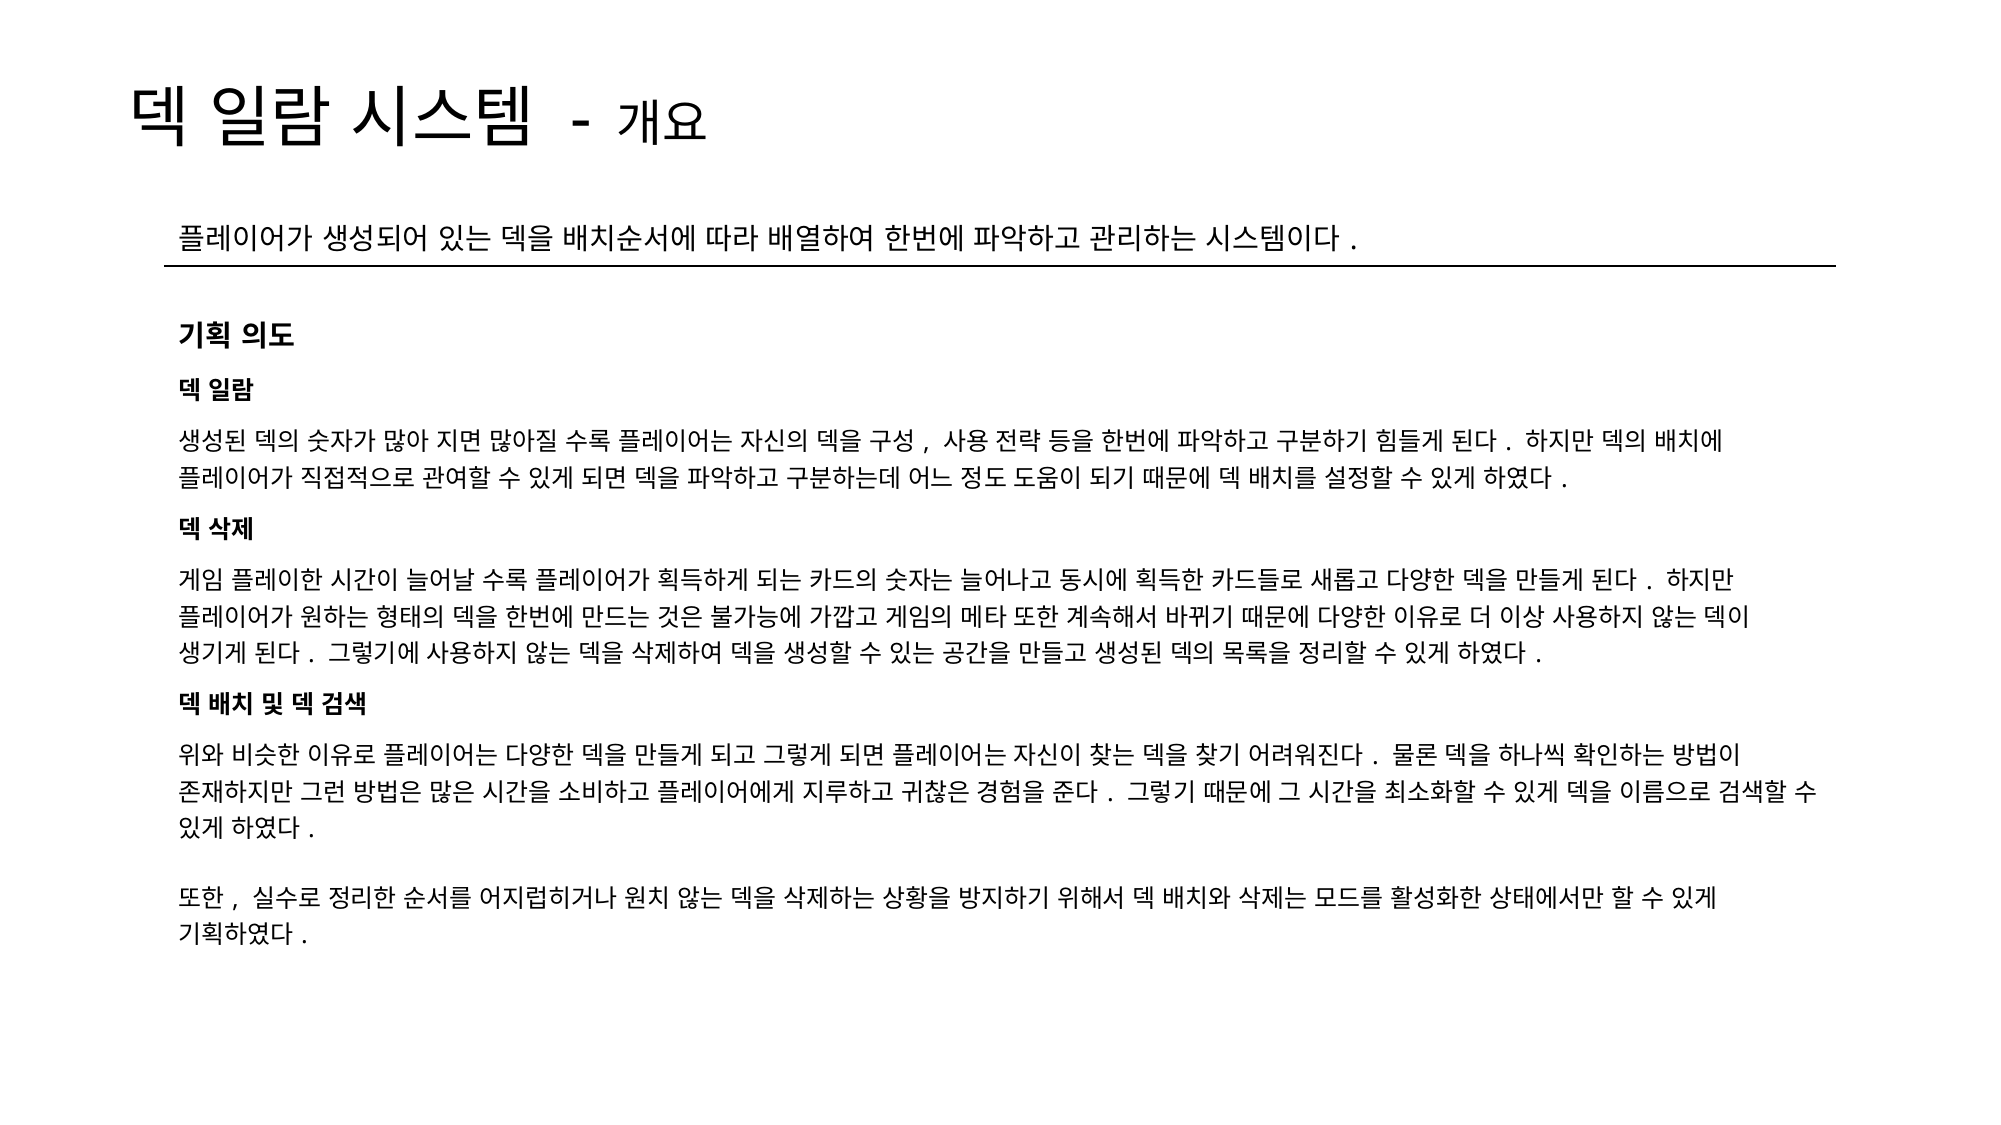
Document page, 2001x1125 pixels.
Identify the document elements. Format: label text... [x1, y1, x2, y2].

table_cell 덱 삭제 [164, 502, 1836, 553]
table_cell 덱 배치 및 덱 검색 [164, 677, 1836, 728]
table_cell 위와 비슷한 이유로 플레이어는 다양한 덱을 만들게 되고 그렇게 되면 플레이어는 자신이 찾는 덱을 찾기 어려워진다. 물론 덱을 하나씩 확인하는 방법이 존재하지만 그런 방법은 많은 시간을 소비하고 플레이어에게 지루하고 귀찮은 경험을 준다. 그렇기 때문에 그 시간을 최소화할 수 있게 덱을 이름으로 검색할 수 있게 하였다. 또한, 실수로 정리한 순서를 어지럽히거나 원치 않는 덱을 삭제하는 상황을 방지하기 위해서 덱 배치와 삭제는 모드를 활성화한 상태에서만 할 수 있게 기획하였다. [164, 728, 1836, 959]
text_box 덱 일람 시스템 - 개요 [113, 63, 1886, 167]
table_cell 덱 일람 [164, 363, 1836, 414]
table_cell 생성된 덱의 숫자가 많아 지면 많아질 수록 플레이어는 자신의 덱을 구성, 사용 전략 등을 한번에 파악하고 구분하기 힘들게 된다. 하지만 덱의 배치에 플레이어가 직접적으로 관여할 수 있게 되면 덱을 파악하고 구분하는데 어느 정도 도움이 되기 때문에 덱 배치를 설정할 수 있게 하였다. [164, 414, 1836, 502]
table_cell 게임 플레이한 시간이 늘어날 수록 플레이어가 획득하게 되는 카드의 숫자는 늘어나고 동시에 획득한 카드들로 새롭고 다양한 덱을 만들게 된다. 하지만 플레이어가 원하는 형태의 덱을 한번에 만드는 것은 불가능에 가깝고 게임의 메타 또한 계속해서 바뀌기 때문에 다양한 이유로 더 이상 사용하지 않는 덱이 생기게 된다. 그렇기에 사용하지 않는 덱을 삭제하여 덱을 생성할 수 있는 공간을 만들고 생성된 덱의 목록을 정리할 수 있게 하였다. [164, 553, 1836, 677]
table_cell 기획 의도 [164, 267, 1836, 363]
table_header 플레이어가 생성되어 있는 덱을 배치순서에 따라 배열하여 한번에 파악하고 관리하는 시스템이다. [164, 208, 1836, 265]
